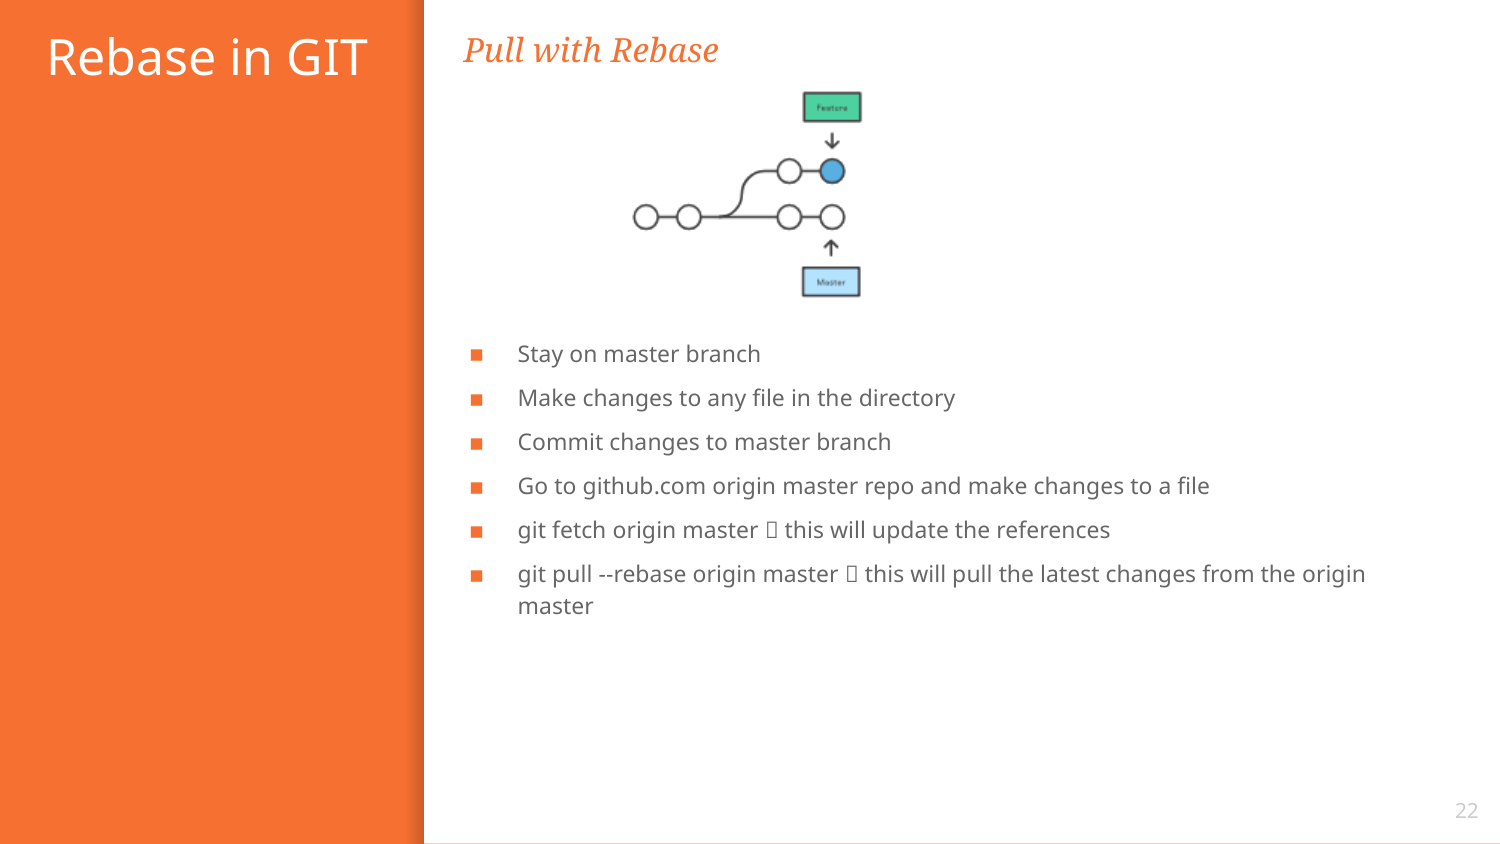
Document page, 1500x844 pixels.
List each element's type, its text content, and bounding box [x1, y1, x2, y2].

list Stay on master branch Make changes to any file in the directory Commit changes to master branch Go to github.com origin master repo and make changes to a file git fetch origin master  this will update the references git pull --rebase origin master  this will pull the latest changes from the origin master [427, 280, 1383, 836]
picture [524, 89, 971, 302]
slide_number 22 [1403, 779, 1494, 844]
list Pull with Rebase [427, 8, 1346, 136]
title Rebase in GIT [31, 9, 394, 663]
